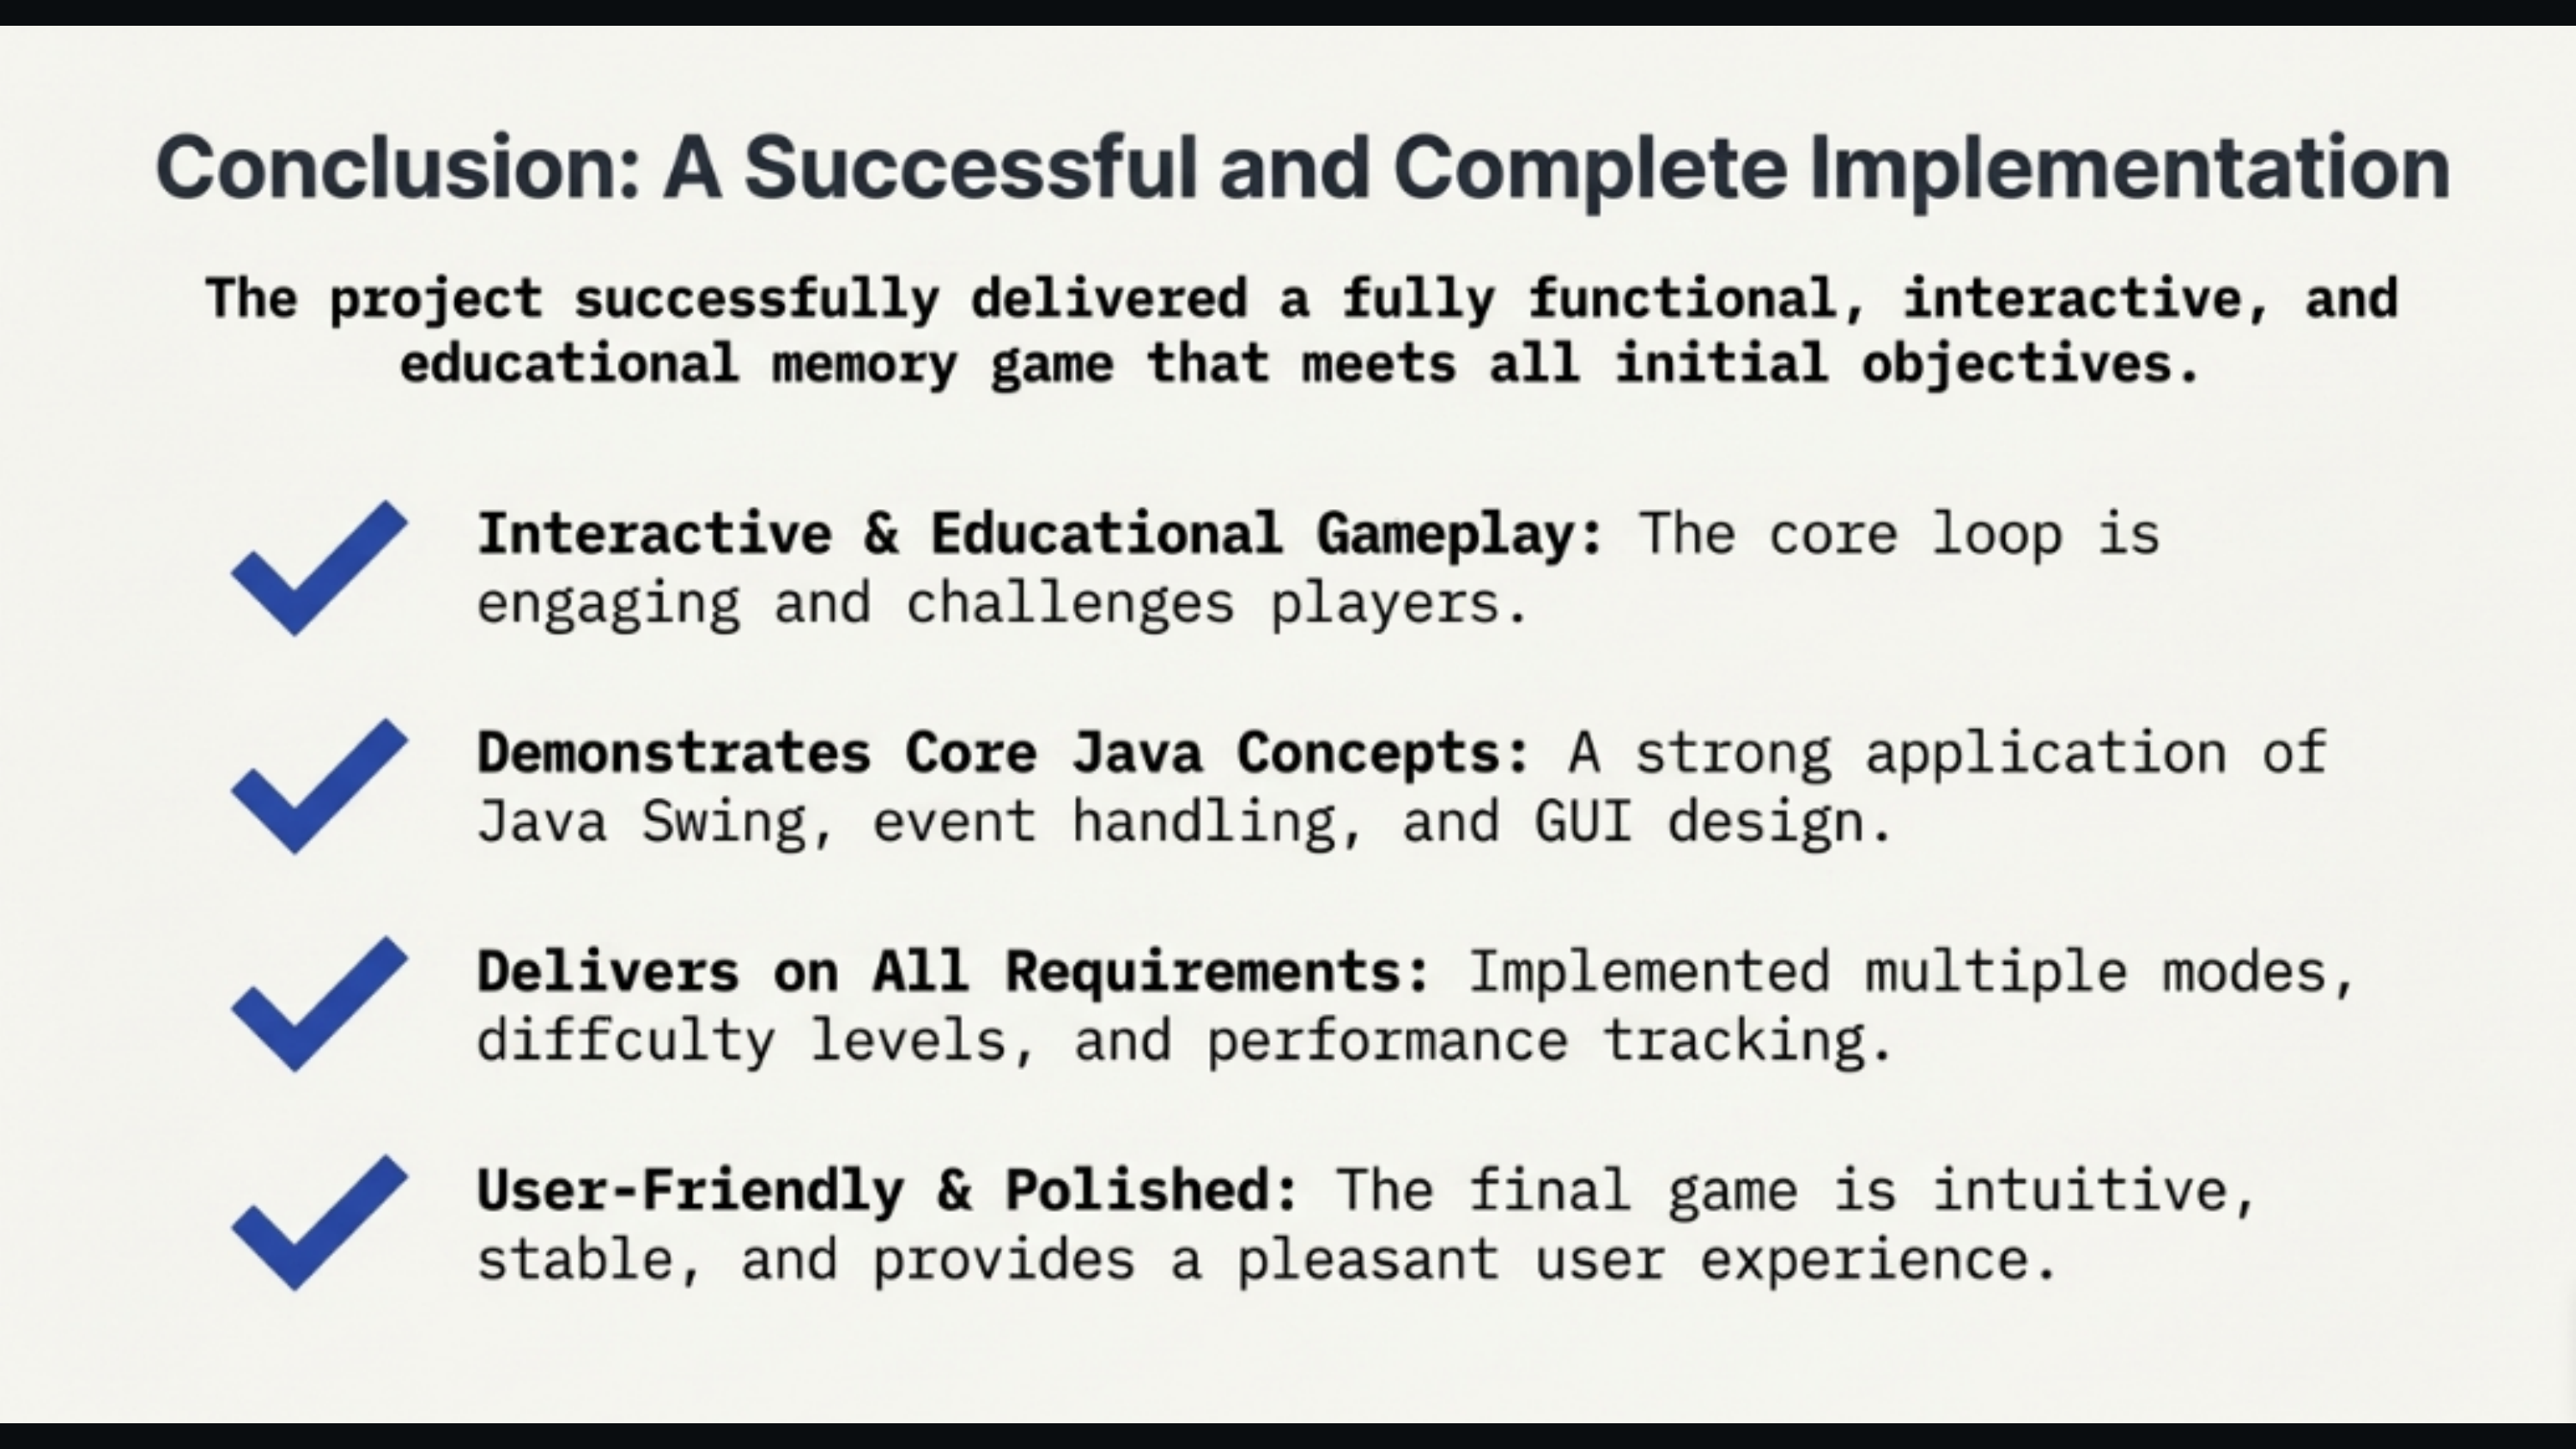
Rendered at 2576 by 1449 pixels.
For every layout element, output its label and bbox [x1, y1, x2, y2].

text_box [0, 26, 2576, 1423]
